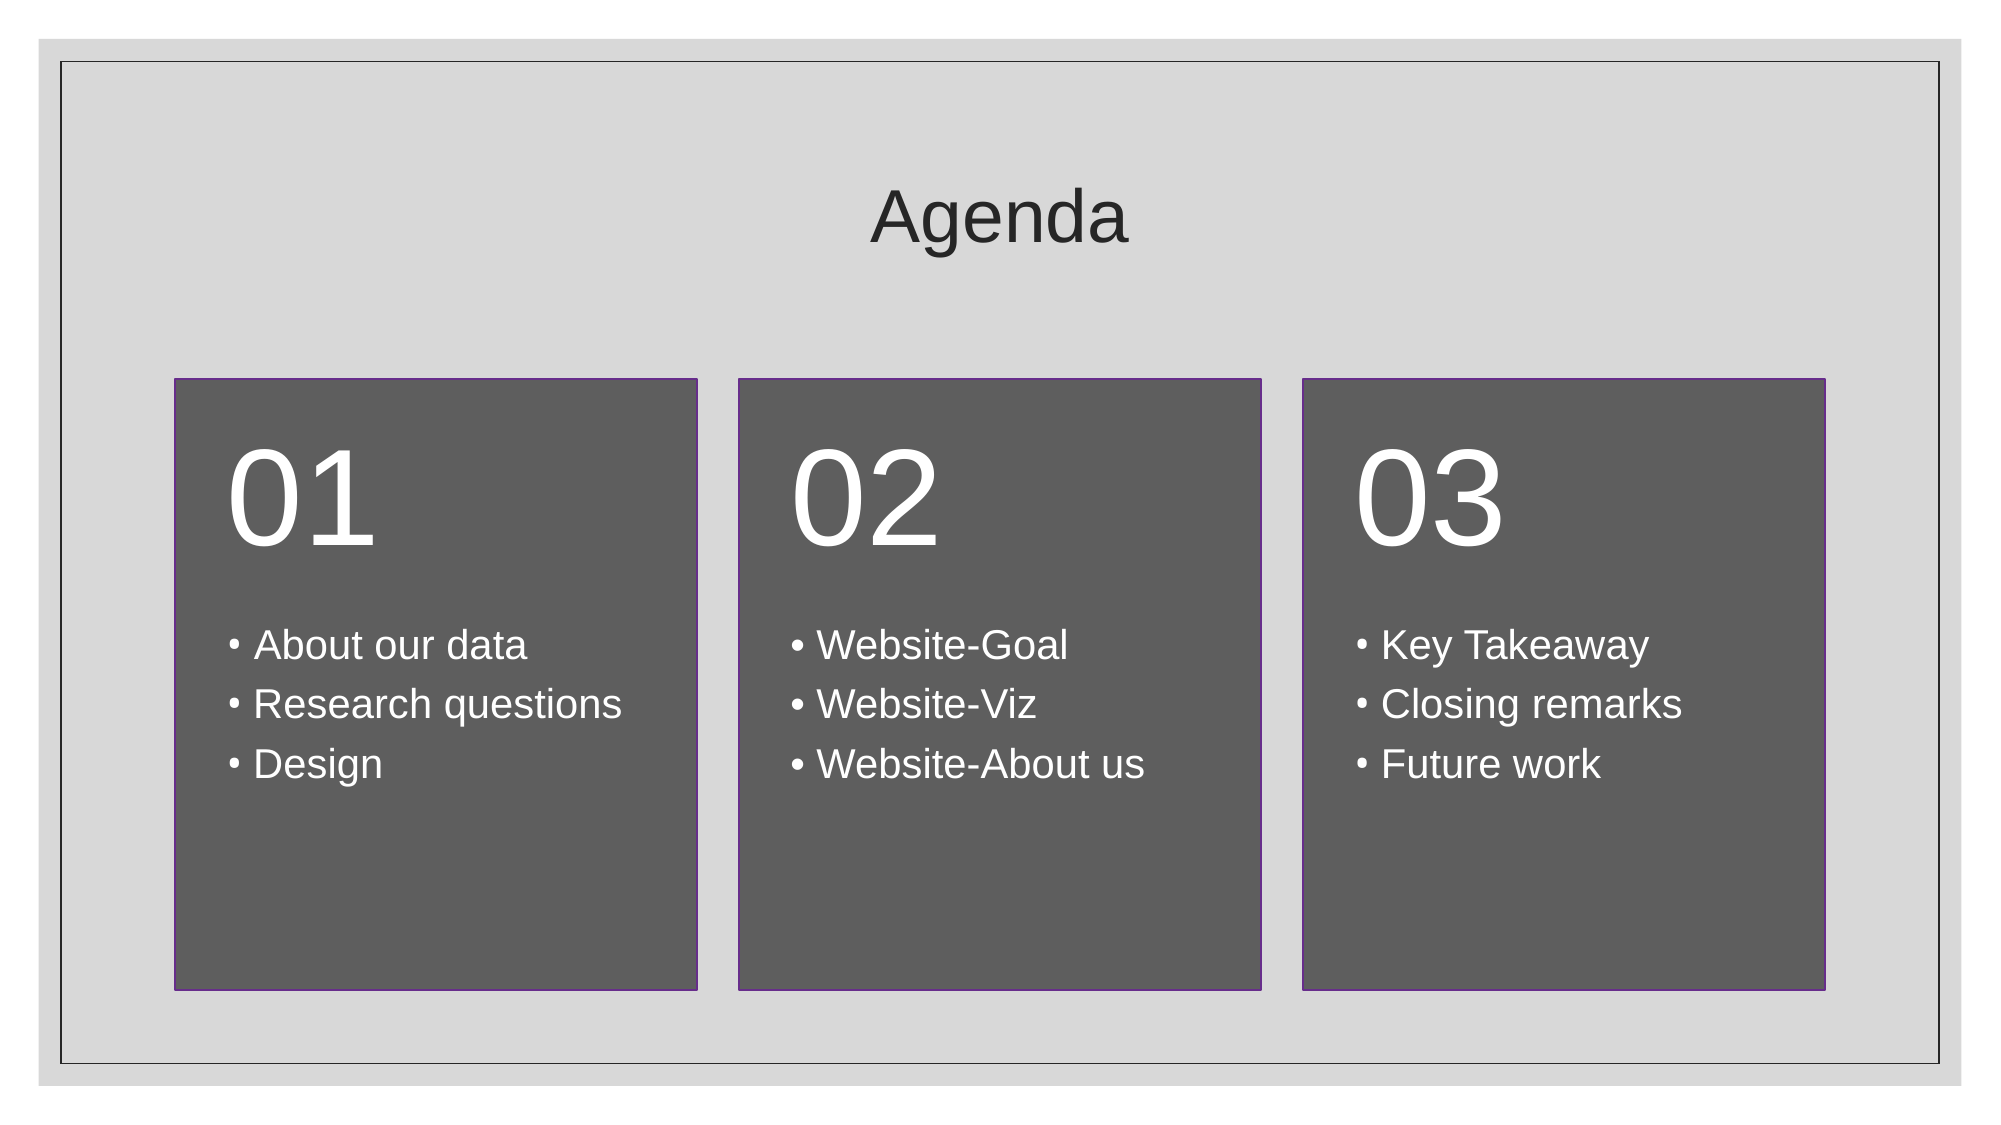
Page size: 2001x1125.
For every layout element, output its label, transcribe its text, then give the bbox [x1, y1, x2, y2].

title Agenda [174, 105, 1825, 331]
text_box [174, 378, 1826, 991]
